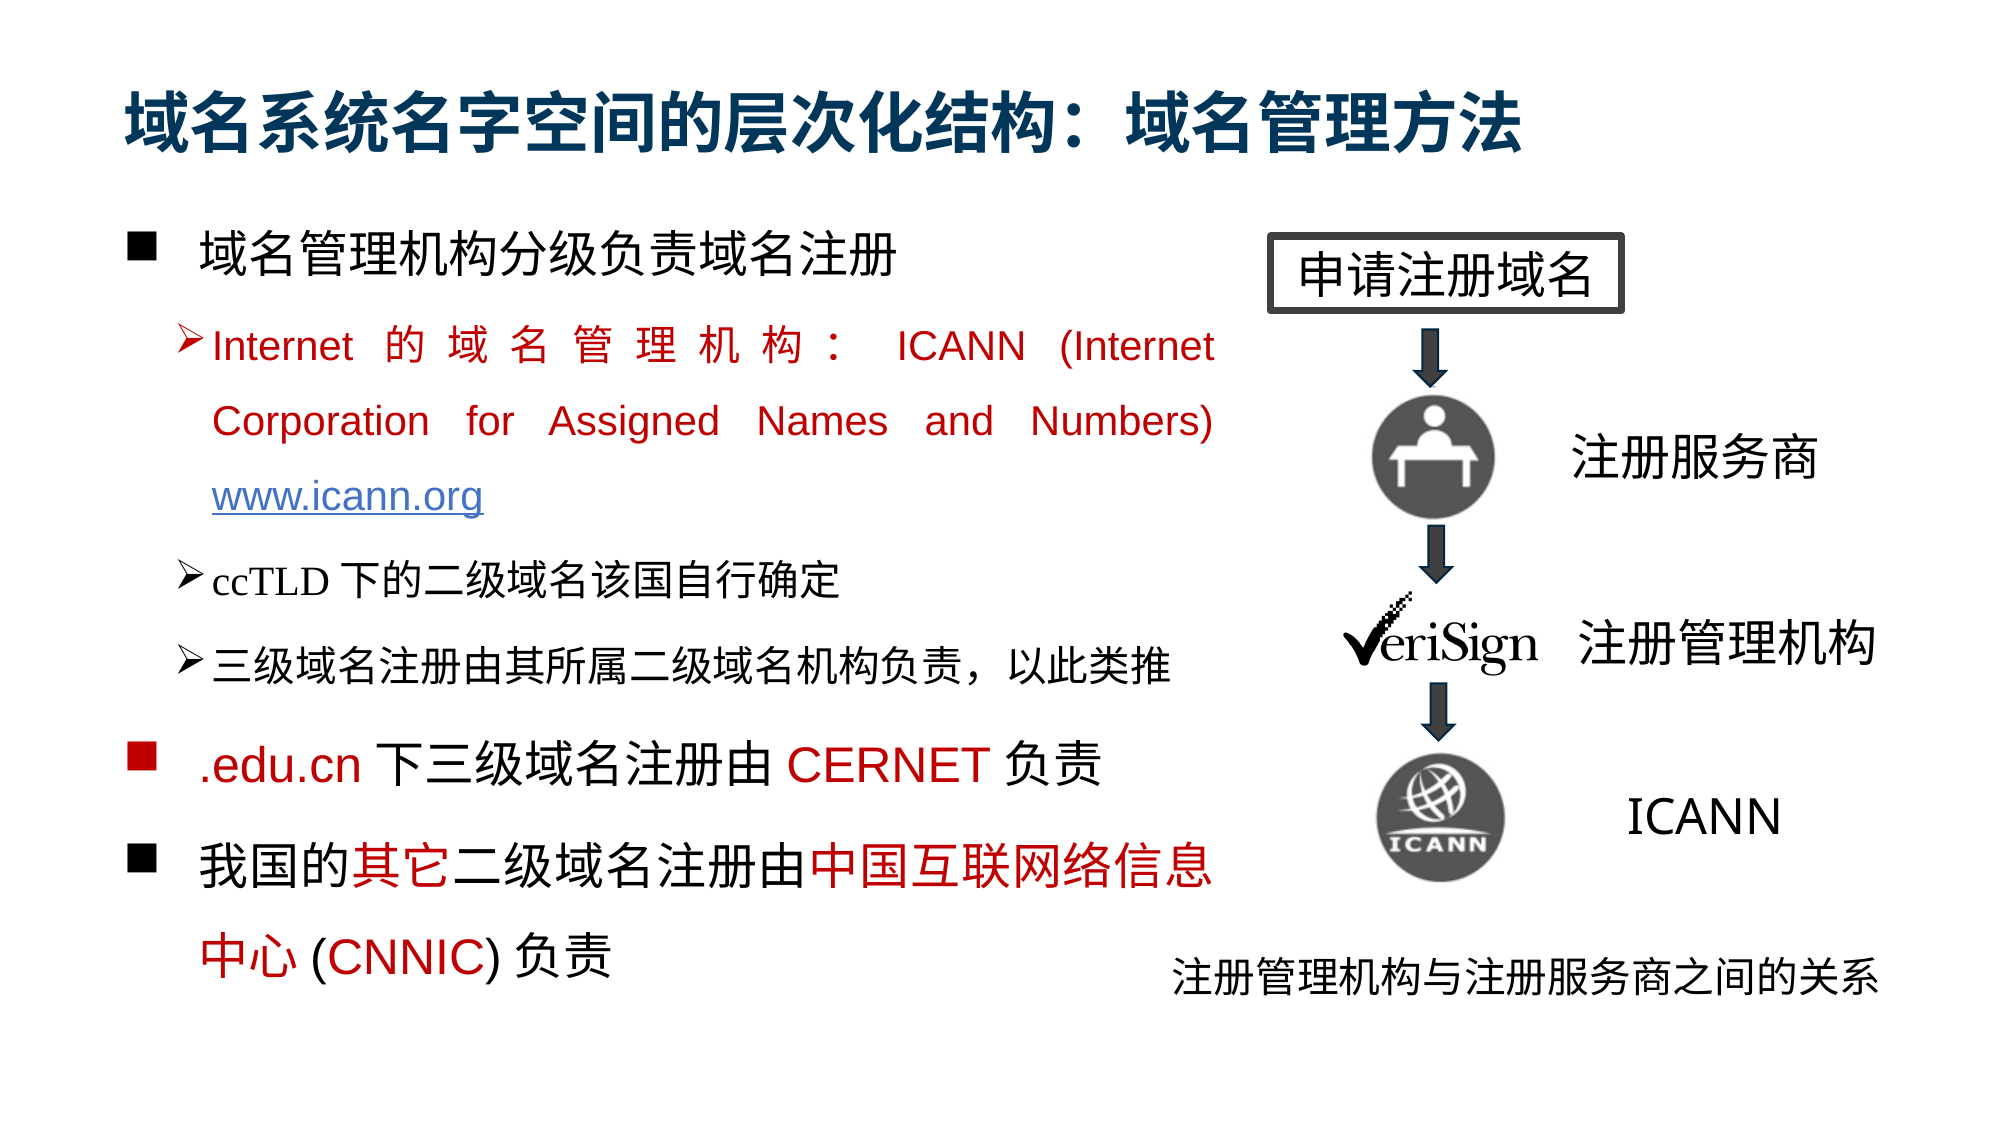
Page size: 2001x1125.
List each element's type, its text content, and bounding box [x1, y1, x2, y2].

picture [1371, 743, 1518, 887]
text_box ICANN [1530, 777, 1882, 852]
text_box 注册管理机构与注册服务商之间的关系 [1157, 943, 1897, 1009]
text_box [1418, 526, 1455, 585]
text_box 注册管理机构 [1552, 604, 1904, 679]
text_box [1420, 682, 1457, 742]
text_box 注册服务商 [1520, 418, 1871, 493]
text_box 申请注册域名 [1270, 236, 1622, 311]
list 域名管理机构分级负责域名注册 Internet的域名管理机构：ICANN (Internet Corporation for Assigned Names and Numbers) www.icann.org ccTLD下的二级域名该国自行确定 三级域名注册由其所属二级域名机构负责，以此类推 .edu.cn下三级域名注册由CERNET负责 我国的其它二级域名注册由中国互联网络信息中心(CNNIC)负责 [108, 185, 1230, 1007]
picture [1327, 589, 1538, 680]
title 域名系统名字空间的层次化结构：域名管理方法 [108, 21, 1890, 169]
text_box [1412, 328, 1449, 386]
picture [1360, 386, 1515, 526]
